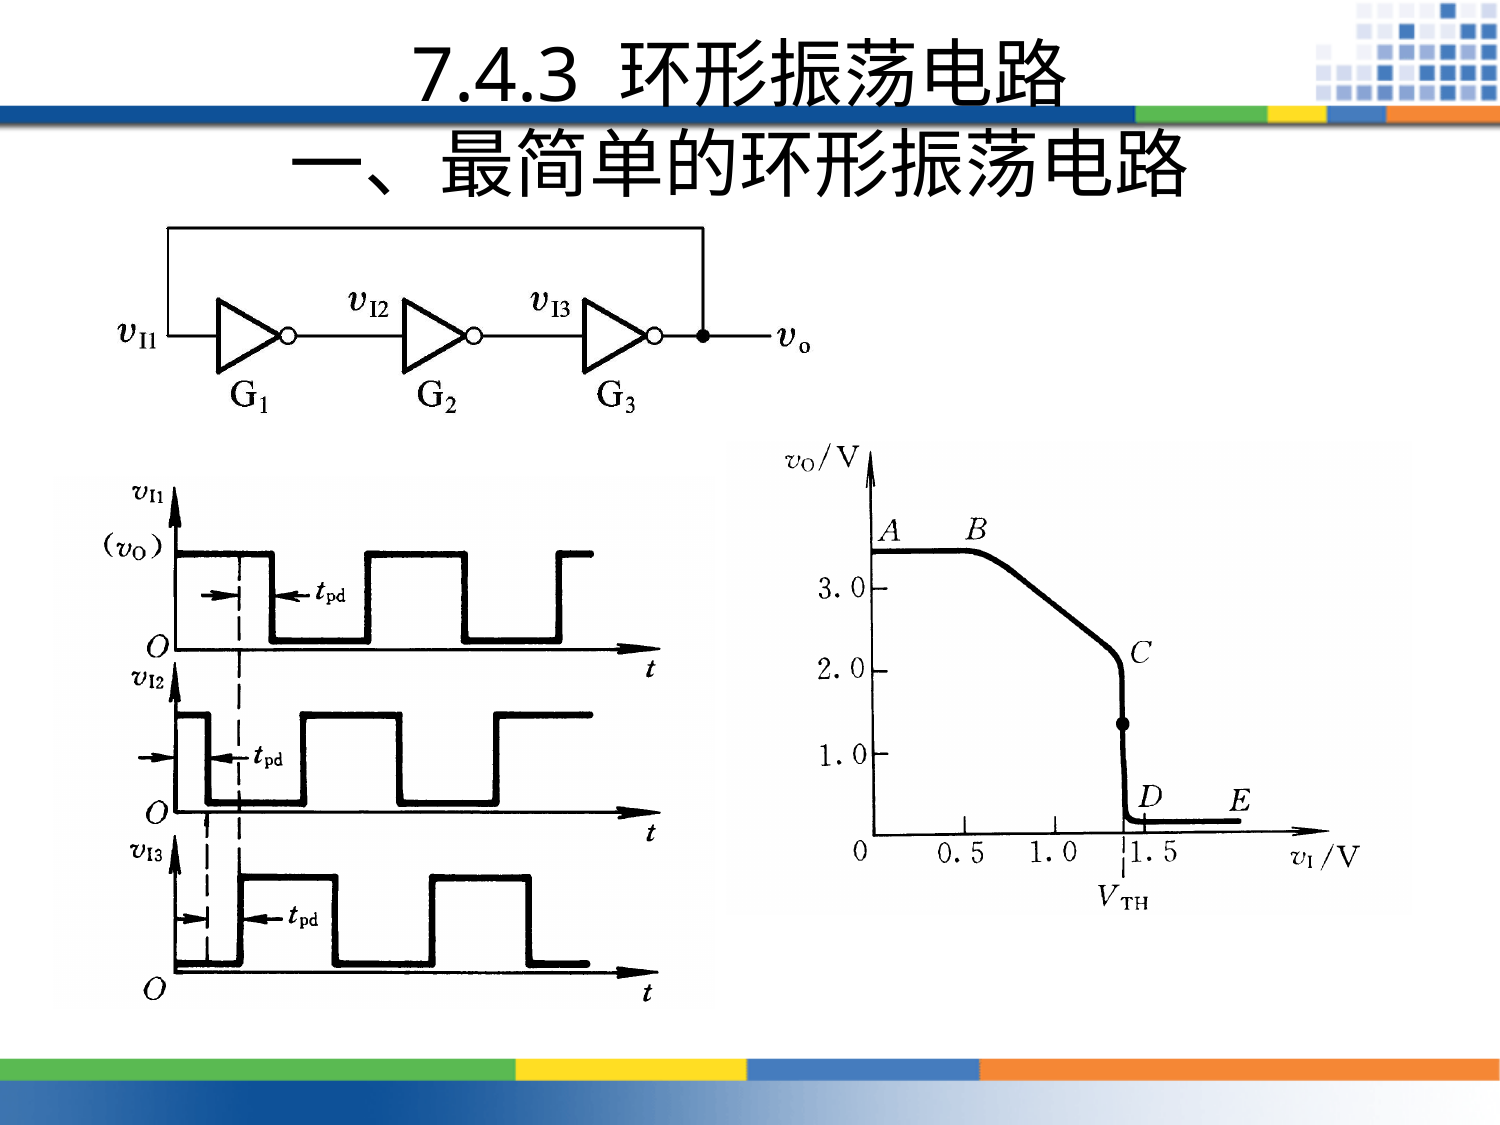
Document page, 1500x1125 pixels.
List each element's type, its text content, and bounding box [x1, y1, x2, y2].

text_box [52, 476, 715, 1010]
picture [0, 0, 1500, 1125]
title 7.4.3 环形振荡电路 一、最简单的环形振荡电路 [64, 0, 1416, 242]
